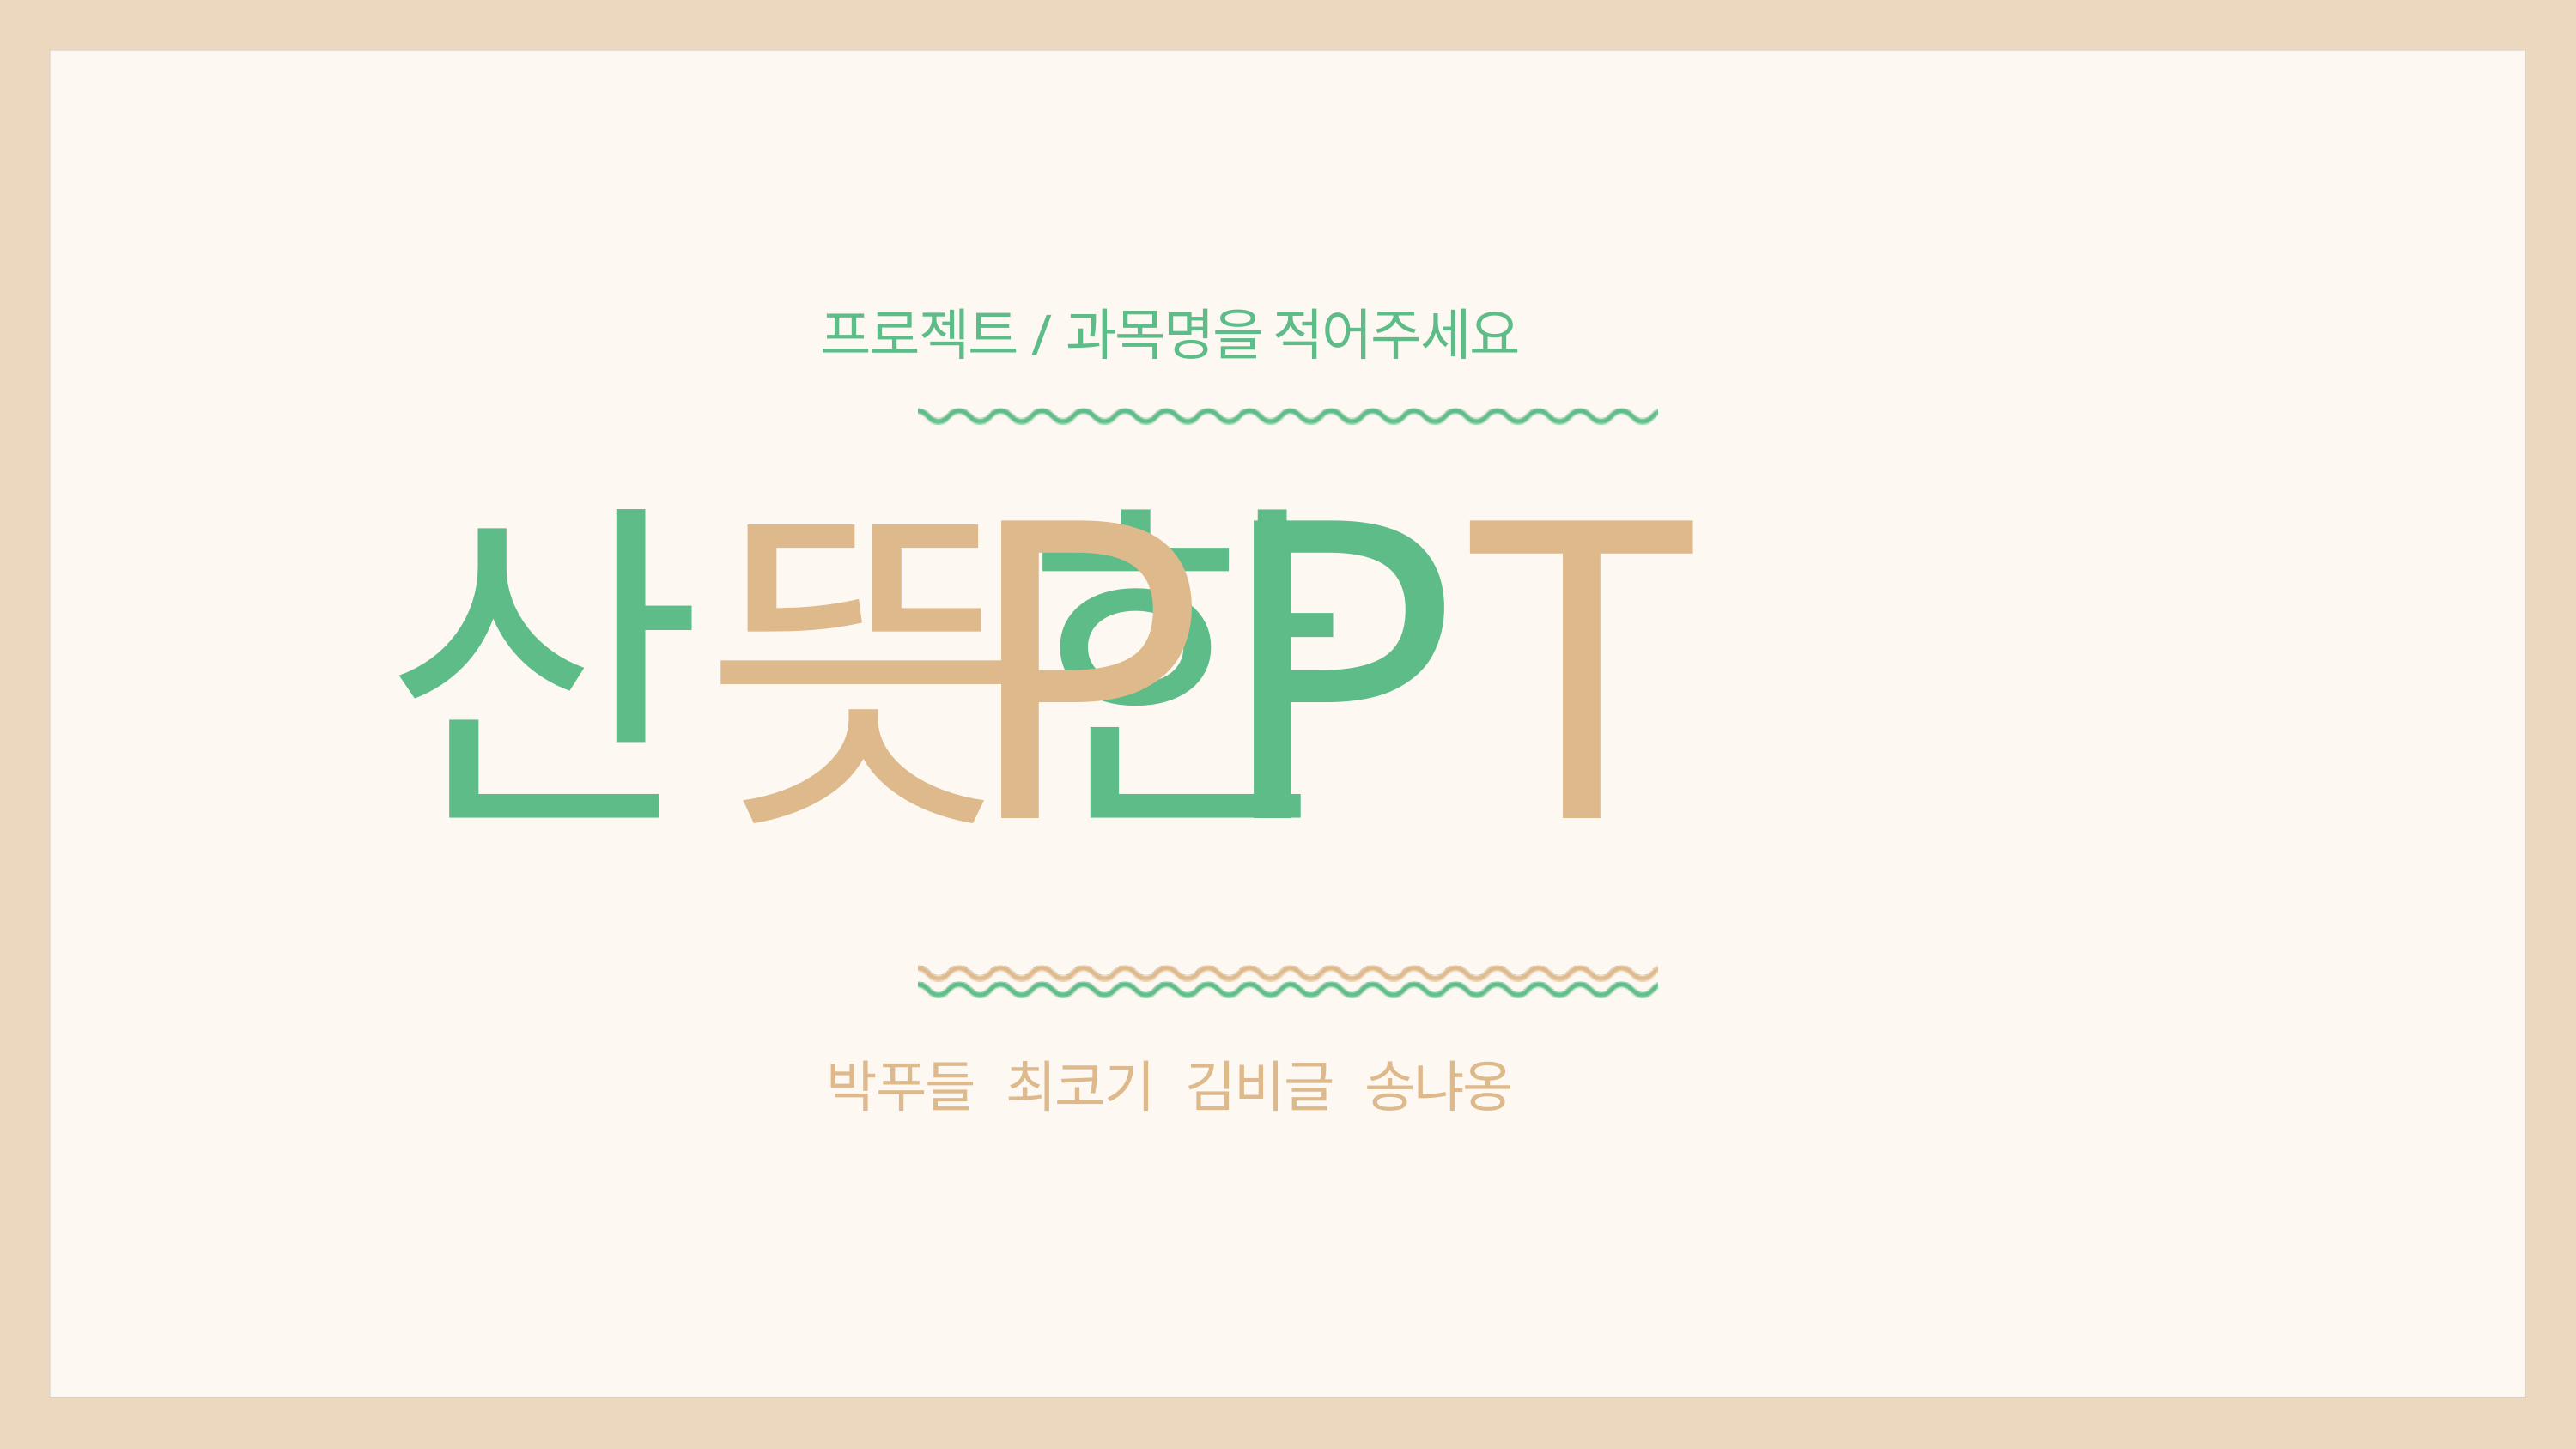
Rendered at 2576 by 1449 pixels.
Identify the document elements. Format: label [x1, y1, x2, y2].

text_box [0, 0, 2576, 1449]
text_box [918, 965, 1658, 980]
text_box [918, 408, 1658, 425]
text_box [918, 980, 1658, 998]
